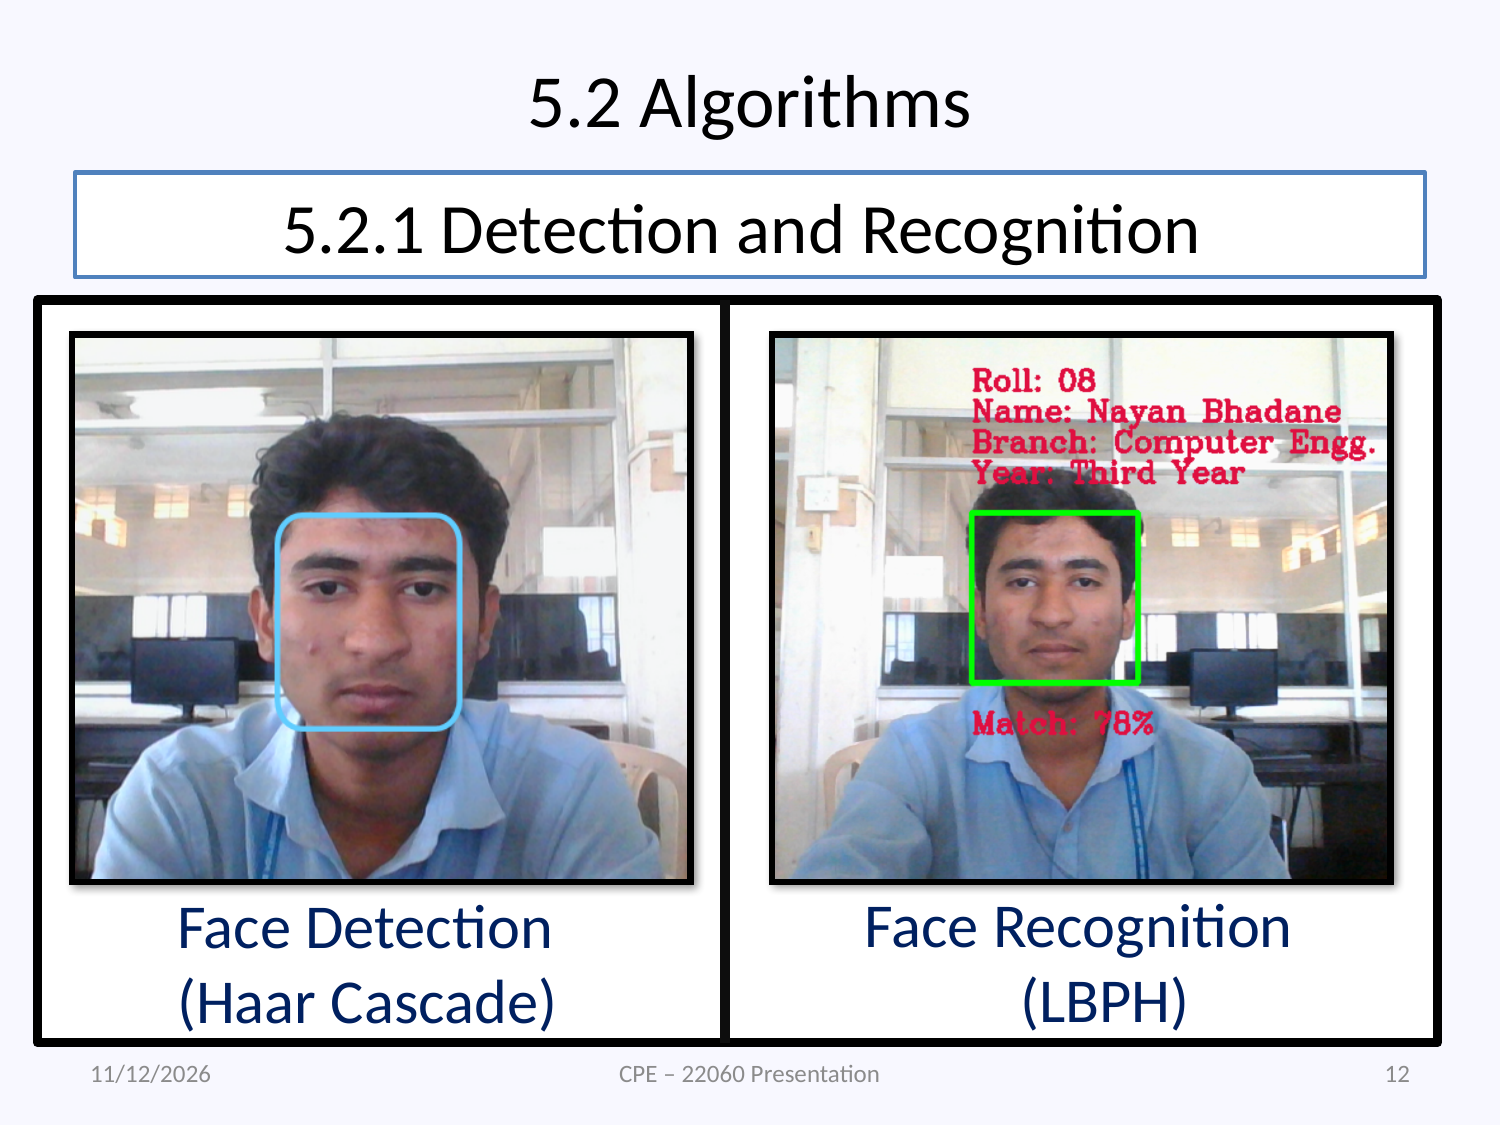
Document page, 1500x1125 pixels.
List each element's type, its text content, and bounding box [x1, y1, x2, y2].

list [774, 337, 1388, 880]
title 5.2 Algorithms [75, 45, 1425, 150]
text_box [35, 298, 1440, 1045]
text_box 5.2.1 Detection and Recognition [74, 172, 1425, 278]
text_box Face Detection (Haar Cascade) [162, 888, 650, 1124]
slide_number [75, 1042, 162, 1103]
footer CPE – 22060 Presentation [650, 1042, 988, 1103]
picture [74, 337, 688, 880]
slide_number 12 [1074, 1042, 1425, 1103]
text_box Face Recognition (LBPH) [849, 887, 1375, 1043]
